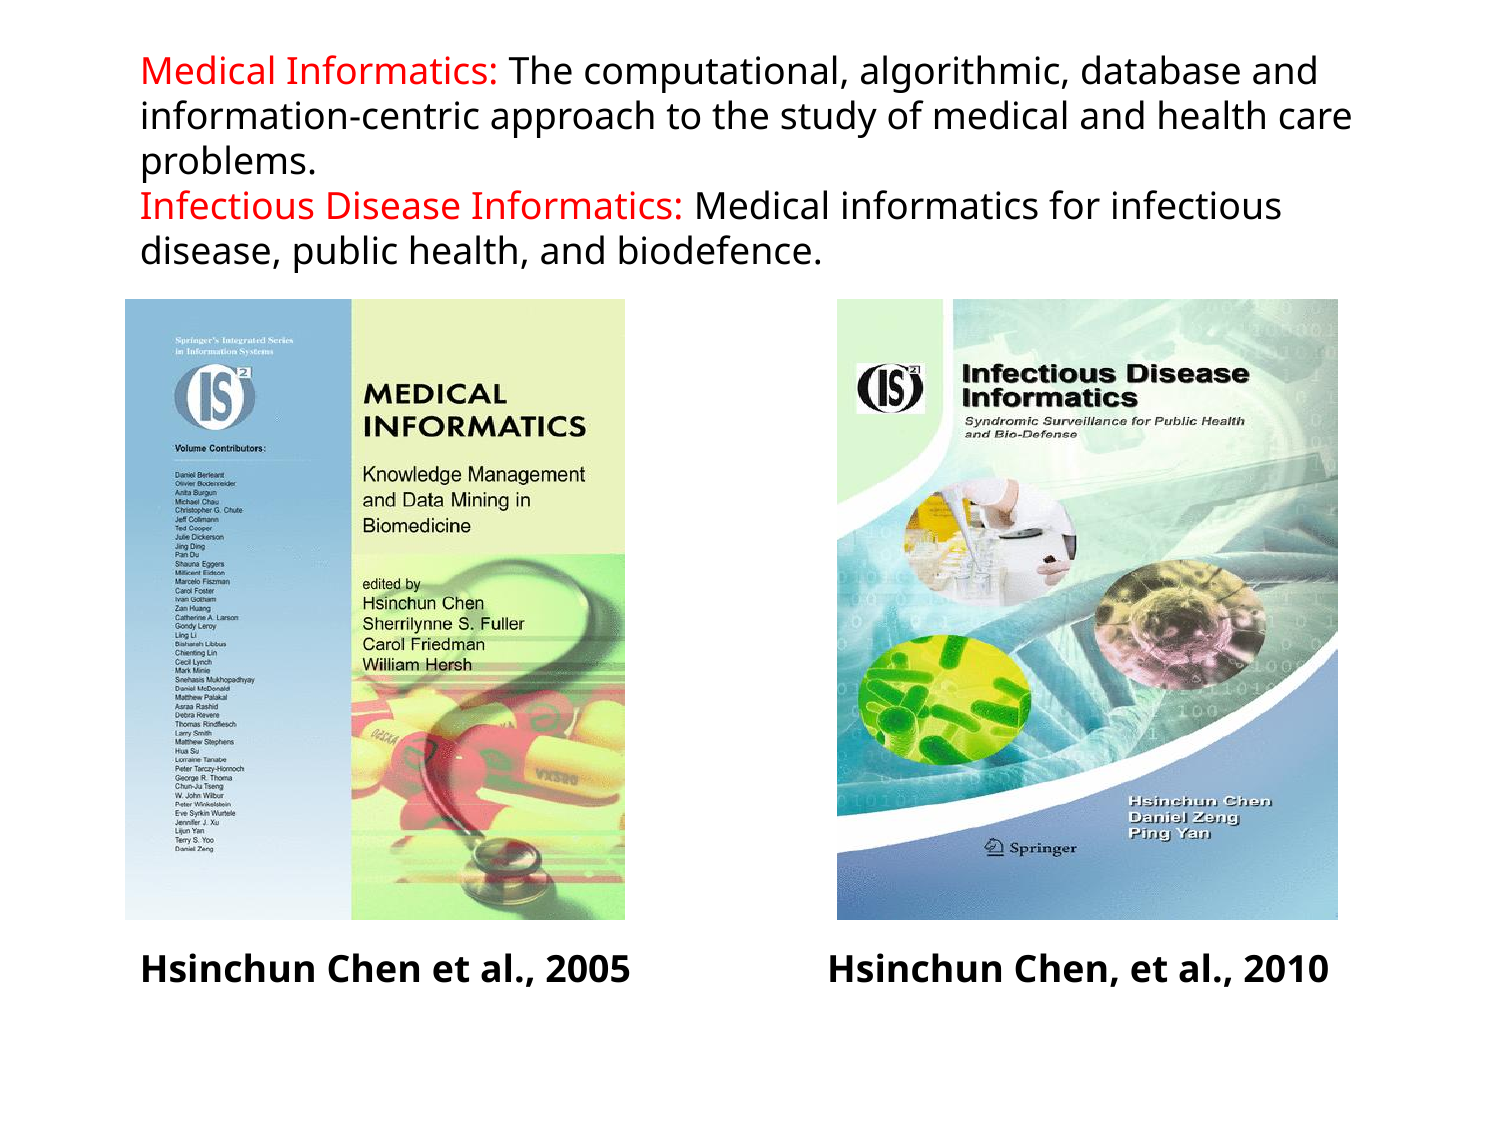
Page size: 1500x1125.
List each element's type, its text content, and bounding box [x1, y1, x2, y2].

picture [124, 299, 626, 920]
picture [837, 299, 1338, 920]
text_box Hsinchun Chen et al., 2005 [124, 937, 738, 998]
text_box Hsinchun Chen, et al., 2010 [812, 937, 1425, 998]
text_box Medical Informatics: The computational, algorithmic, database and information-centric approach to the study of medical and health care problems. Infectious Disease Informatics: Medical informatics for infectious disease, public health, and biodefence. [124, 39, 1388, 280]
